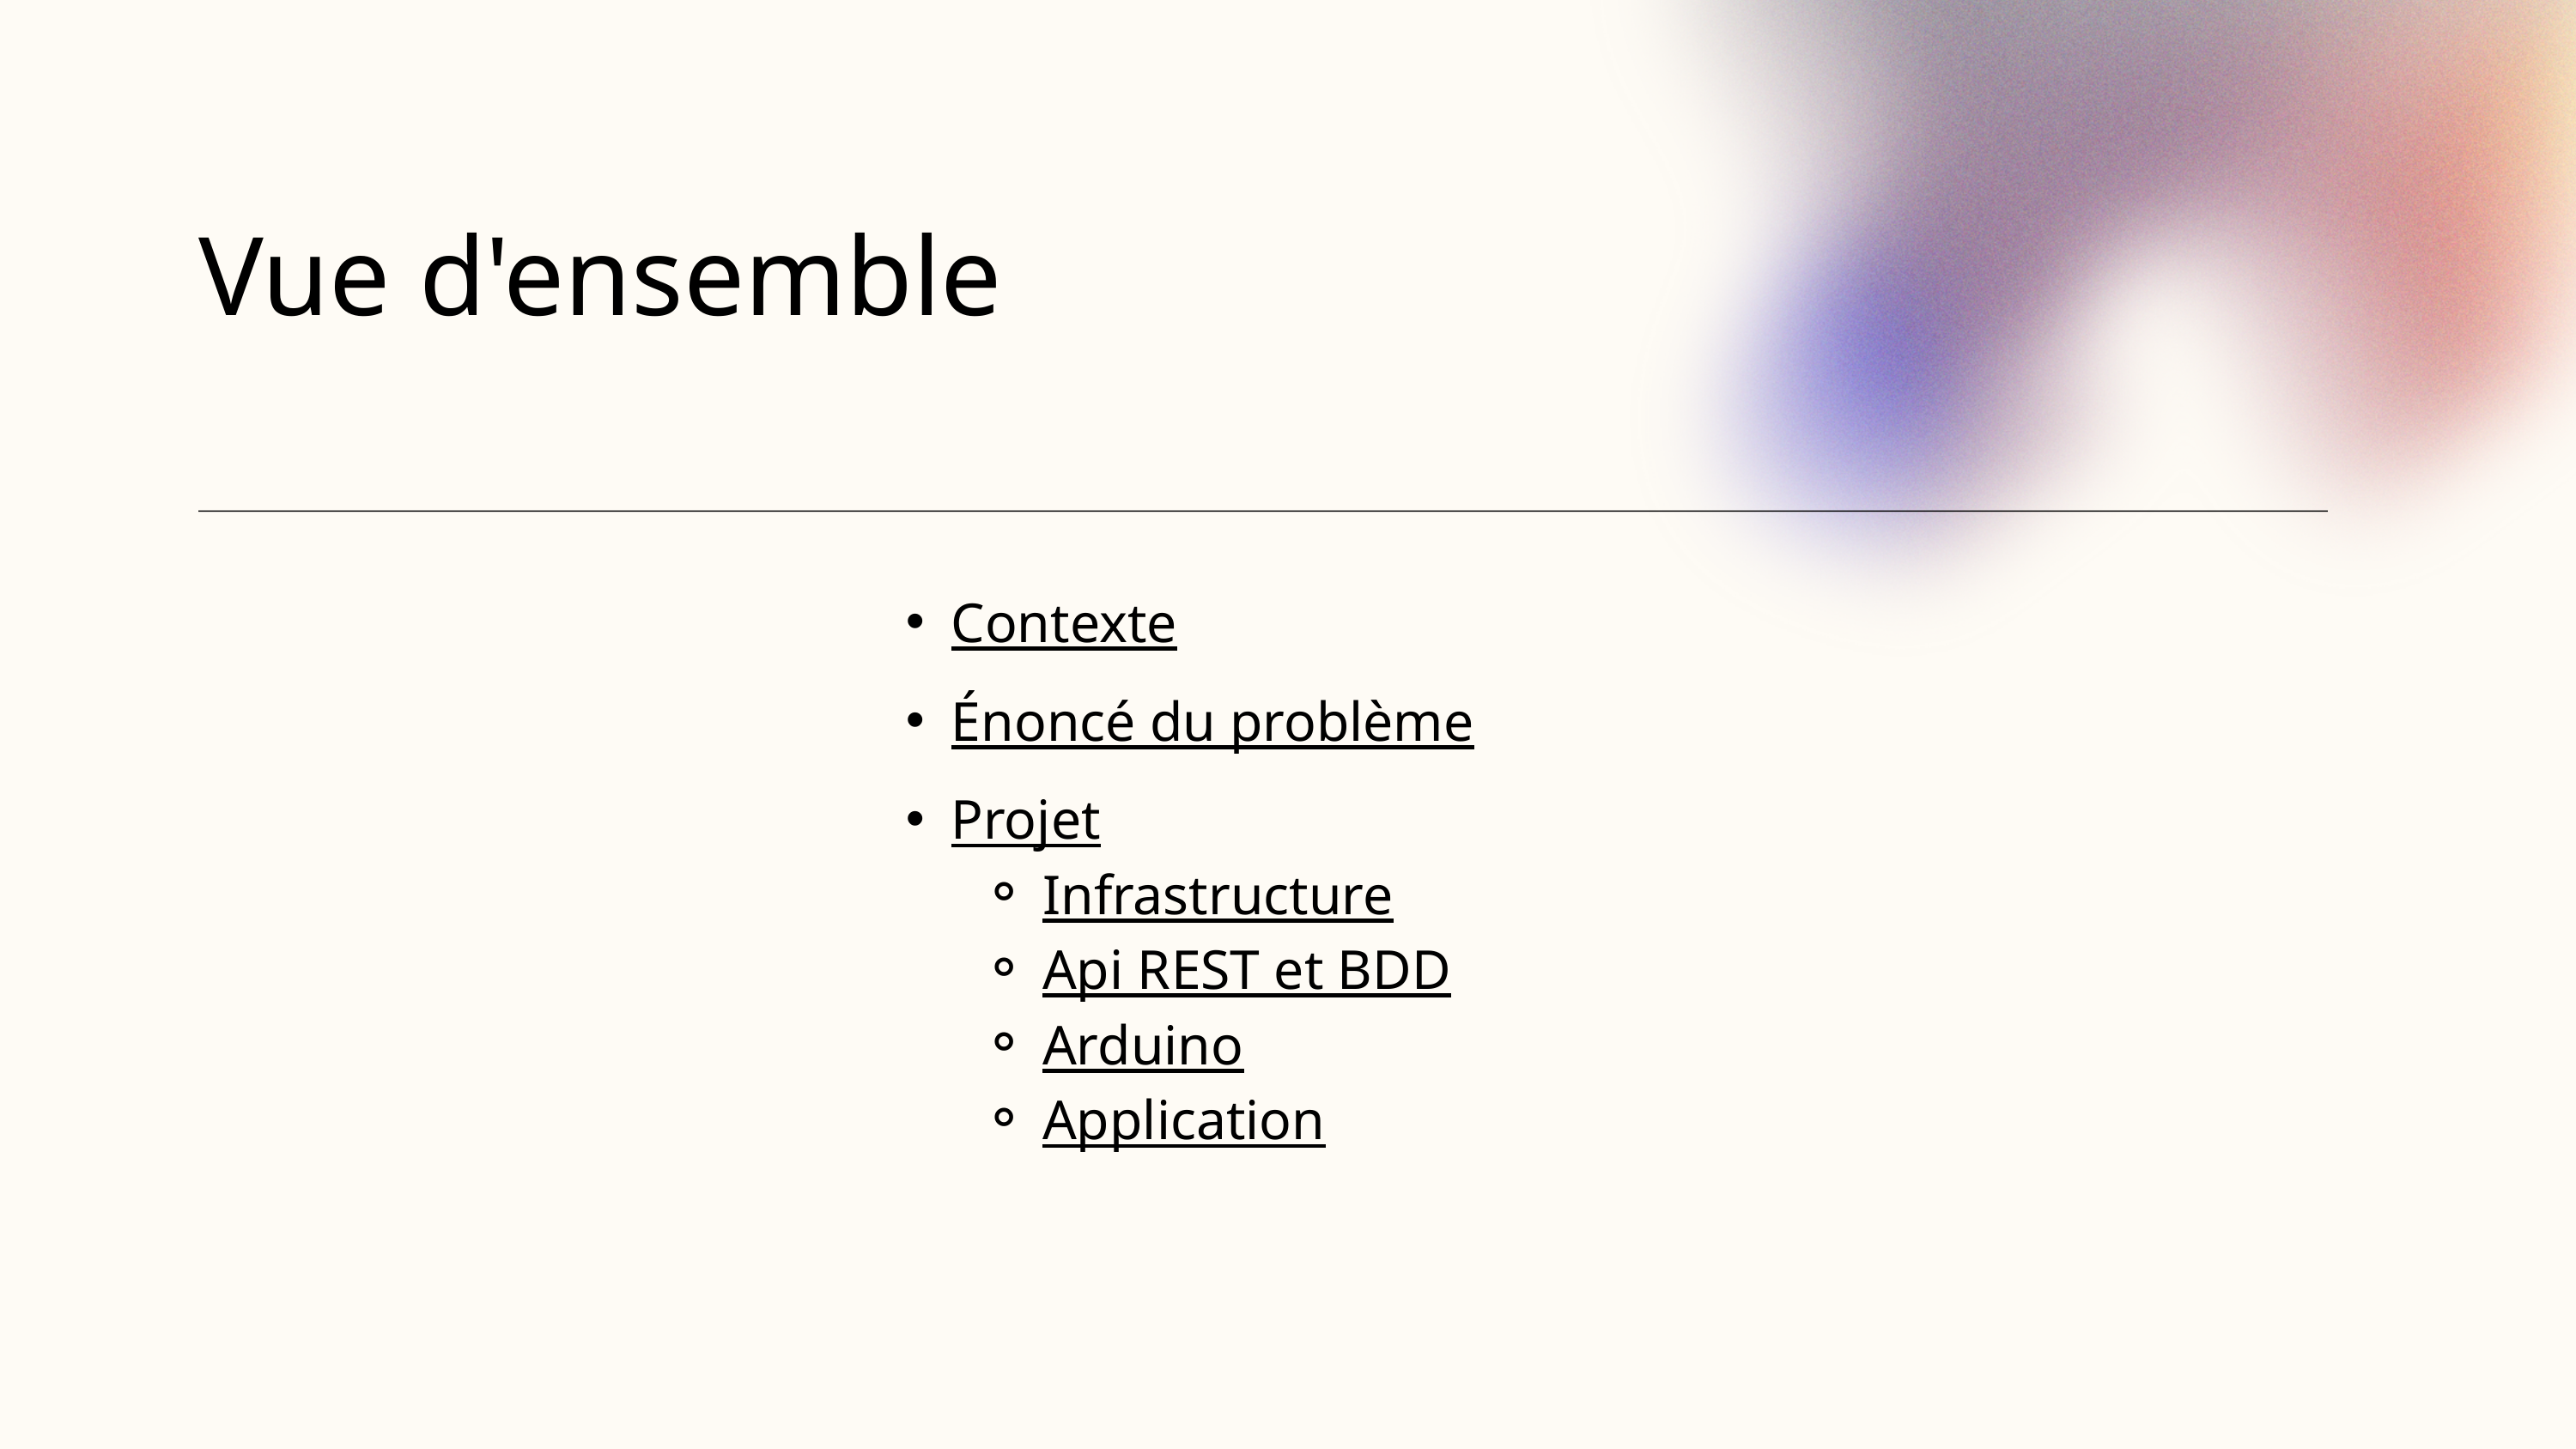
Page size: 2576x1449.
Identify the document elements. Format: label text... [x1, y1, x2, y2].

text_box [860, 585, 1667, 1304]
text_box Vue d'ensemble [198, 207, 1048, 337]
text_box [1587, 0, 2576, 661]
